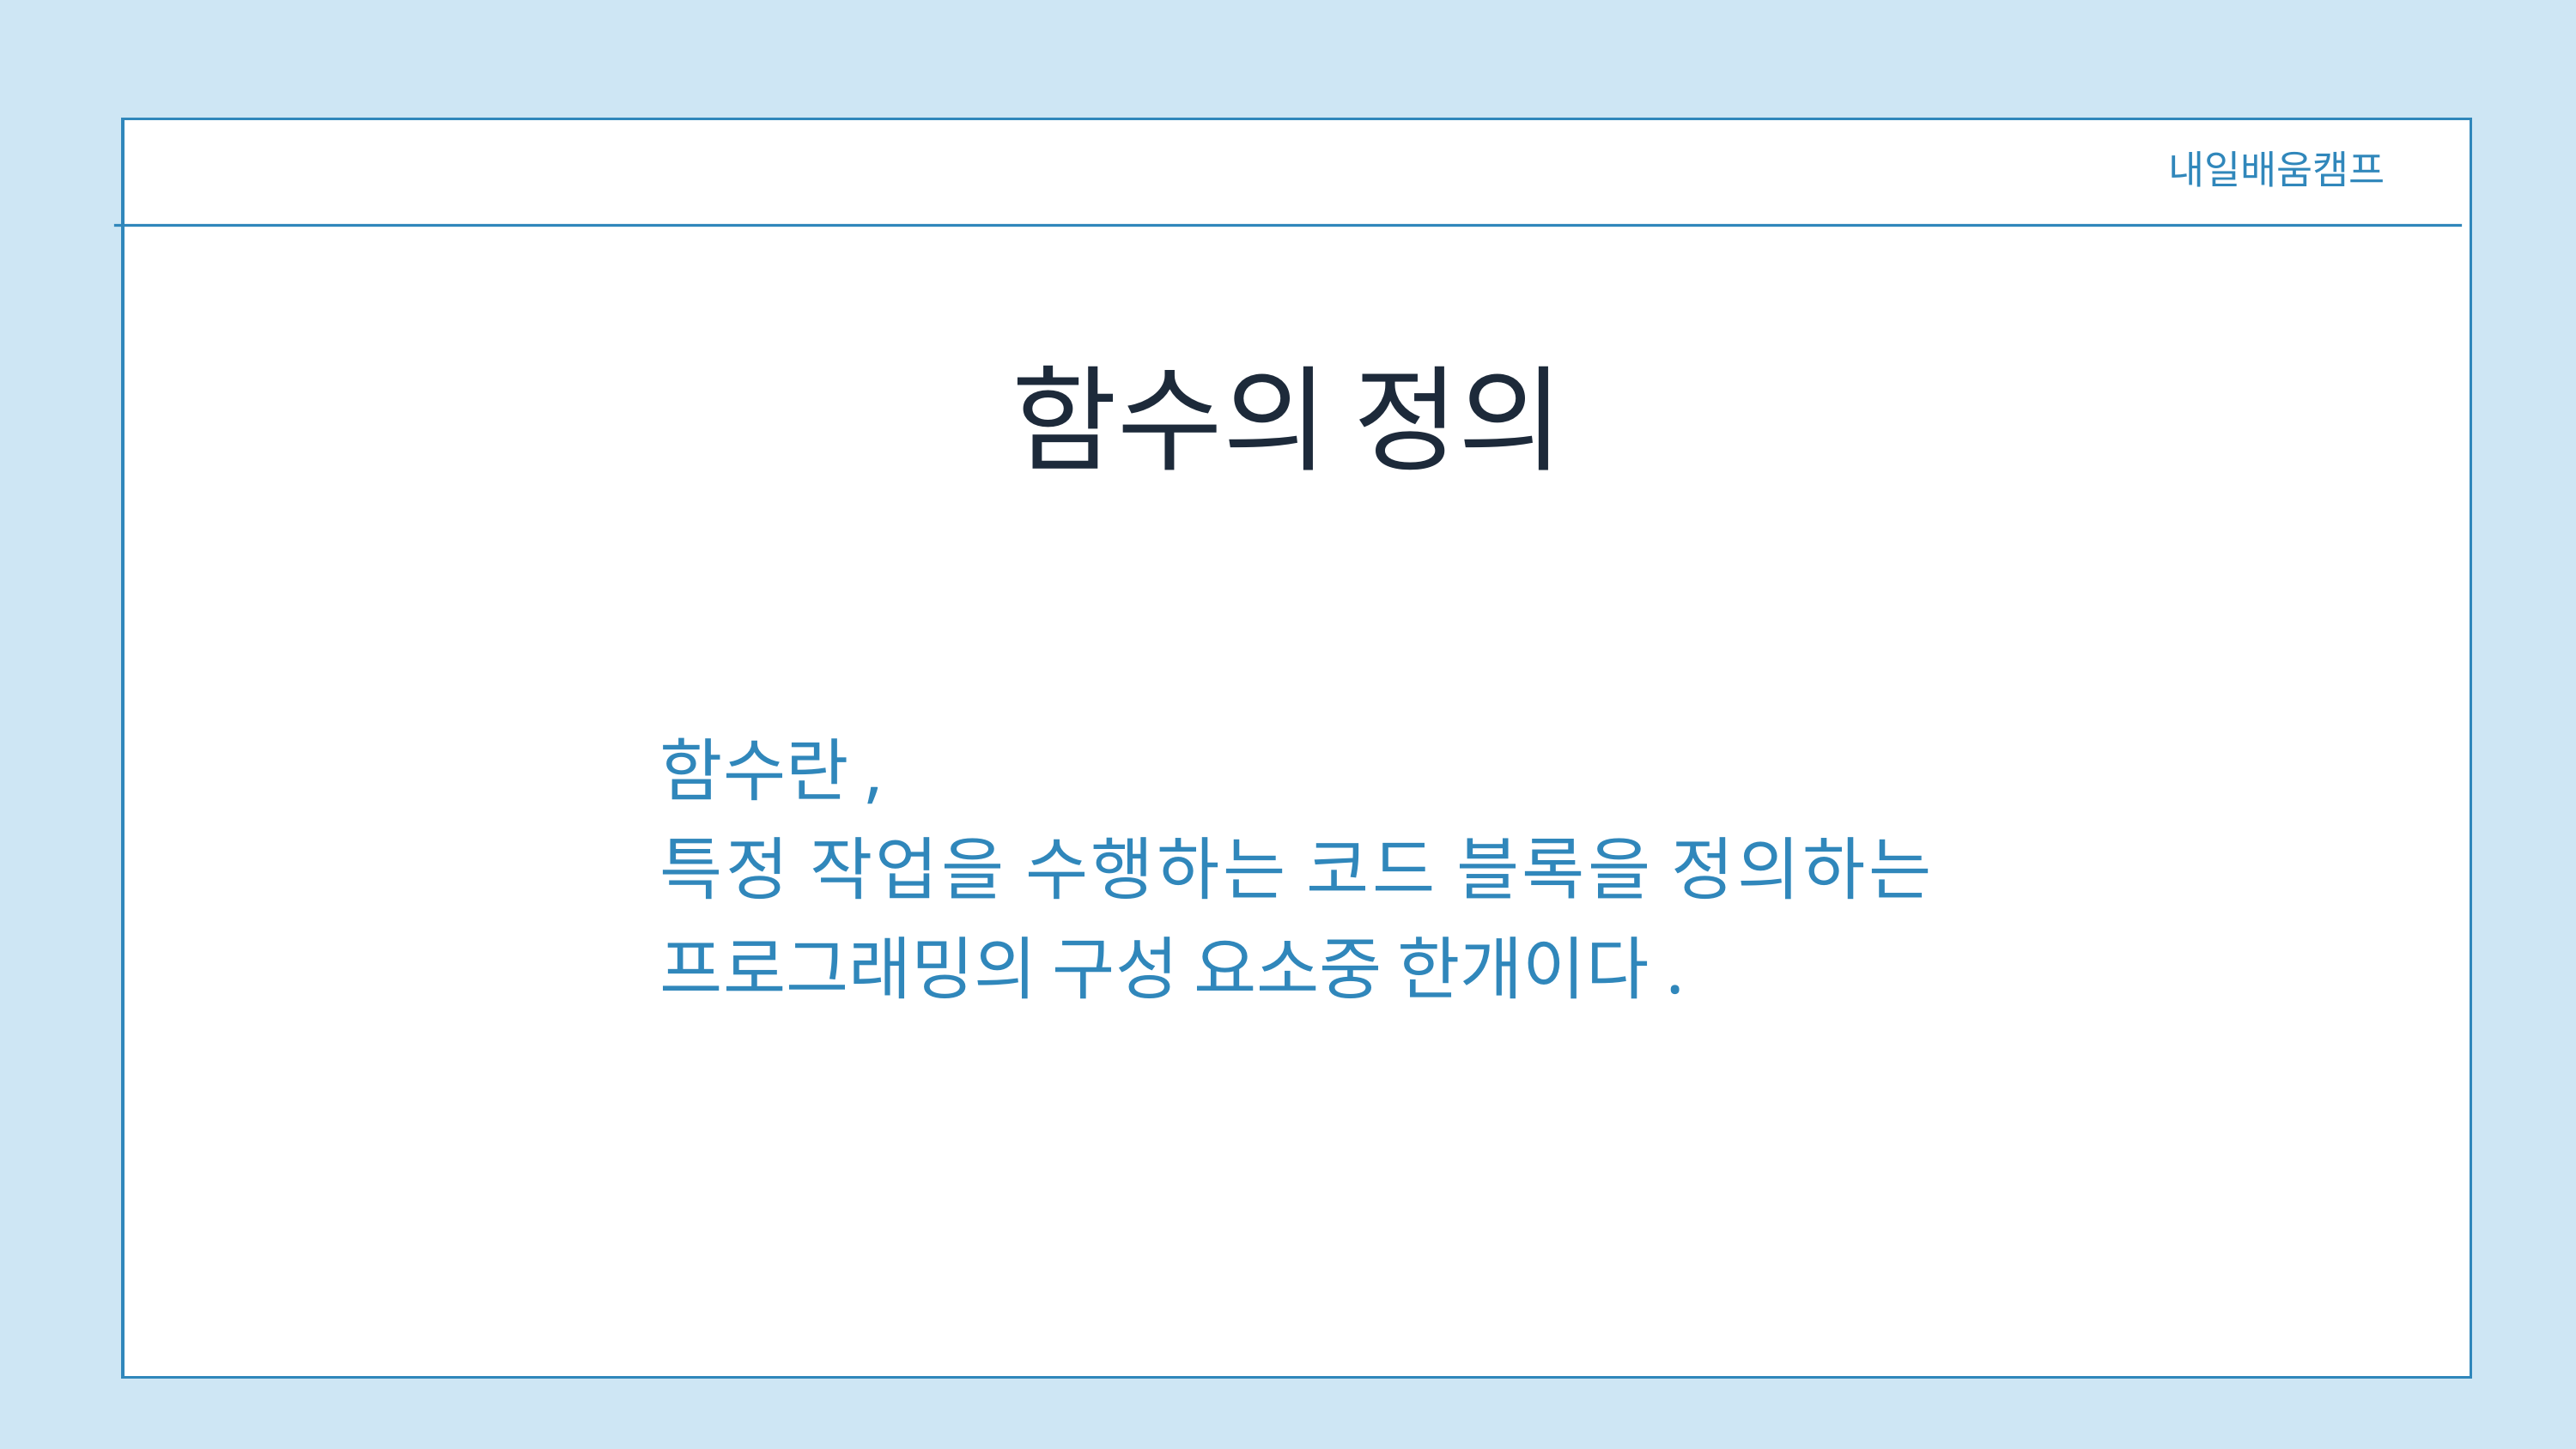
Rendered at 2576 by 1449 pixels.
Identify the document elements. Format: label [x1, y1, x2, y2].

text_box [122, 118, 2471, 1378]
